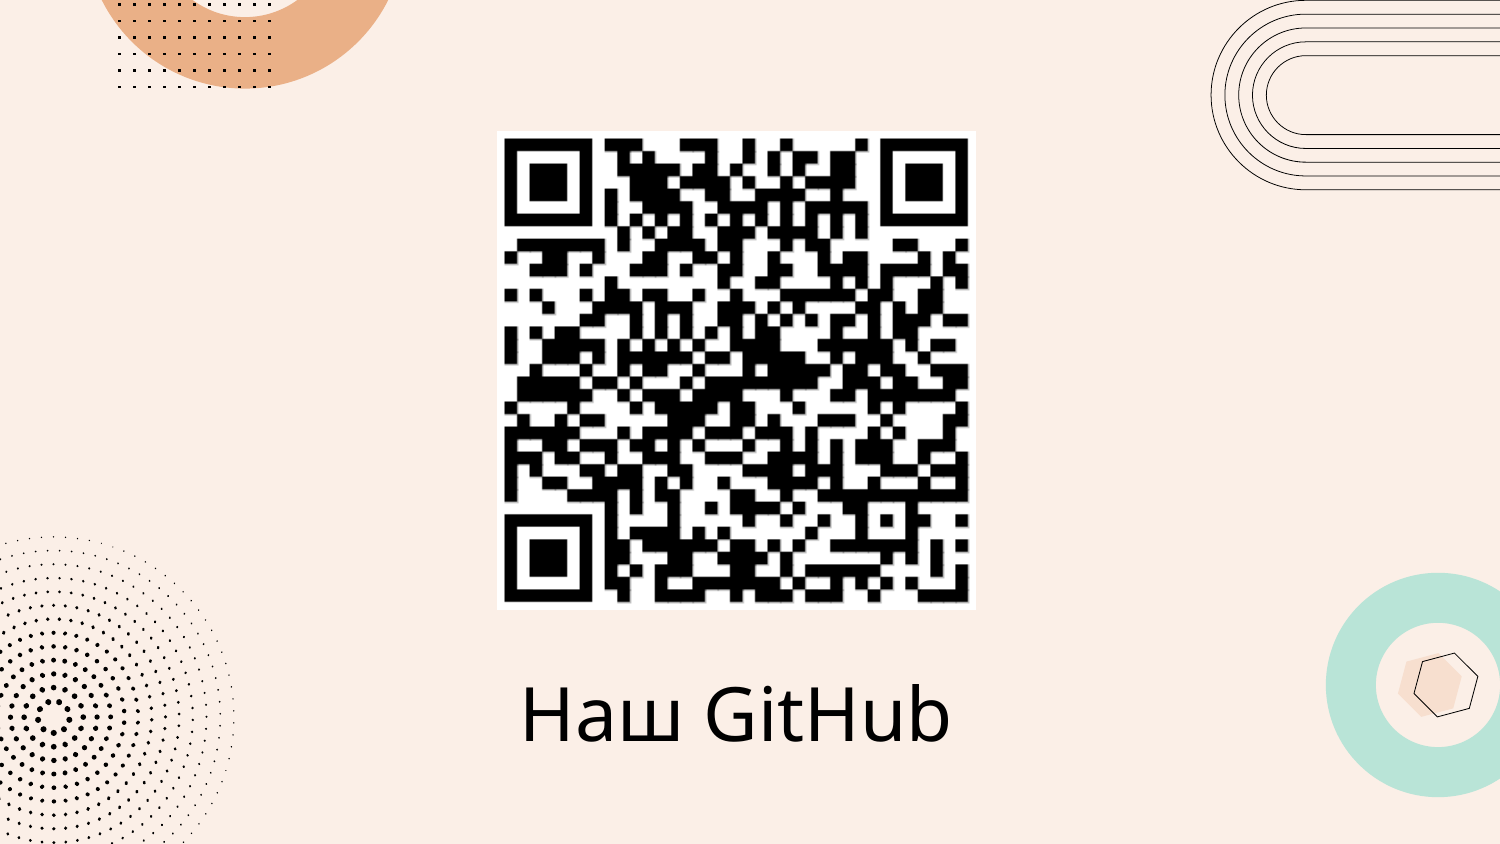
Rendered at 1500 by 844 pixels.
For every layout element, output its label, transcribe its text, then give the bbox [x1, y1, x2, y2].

text_box Наш GitHub [505, 659, 968, 764]
picture [496, 131, 976, 611]
